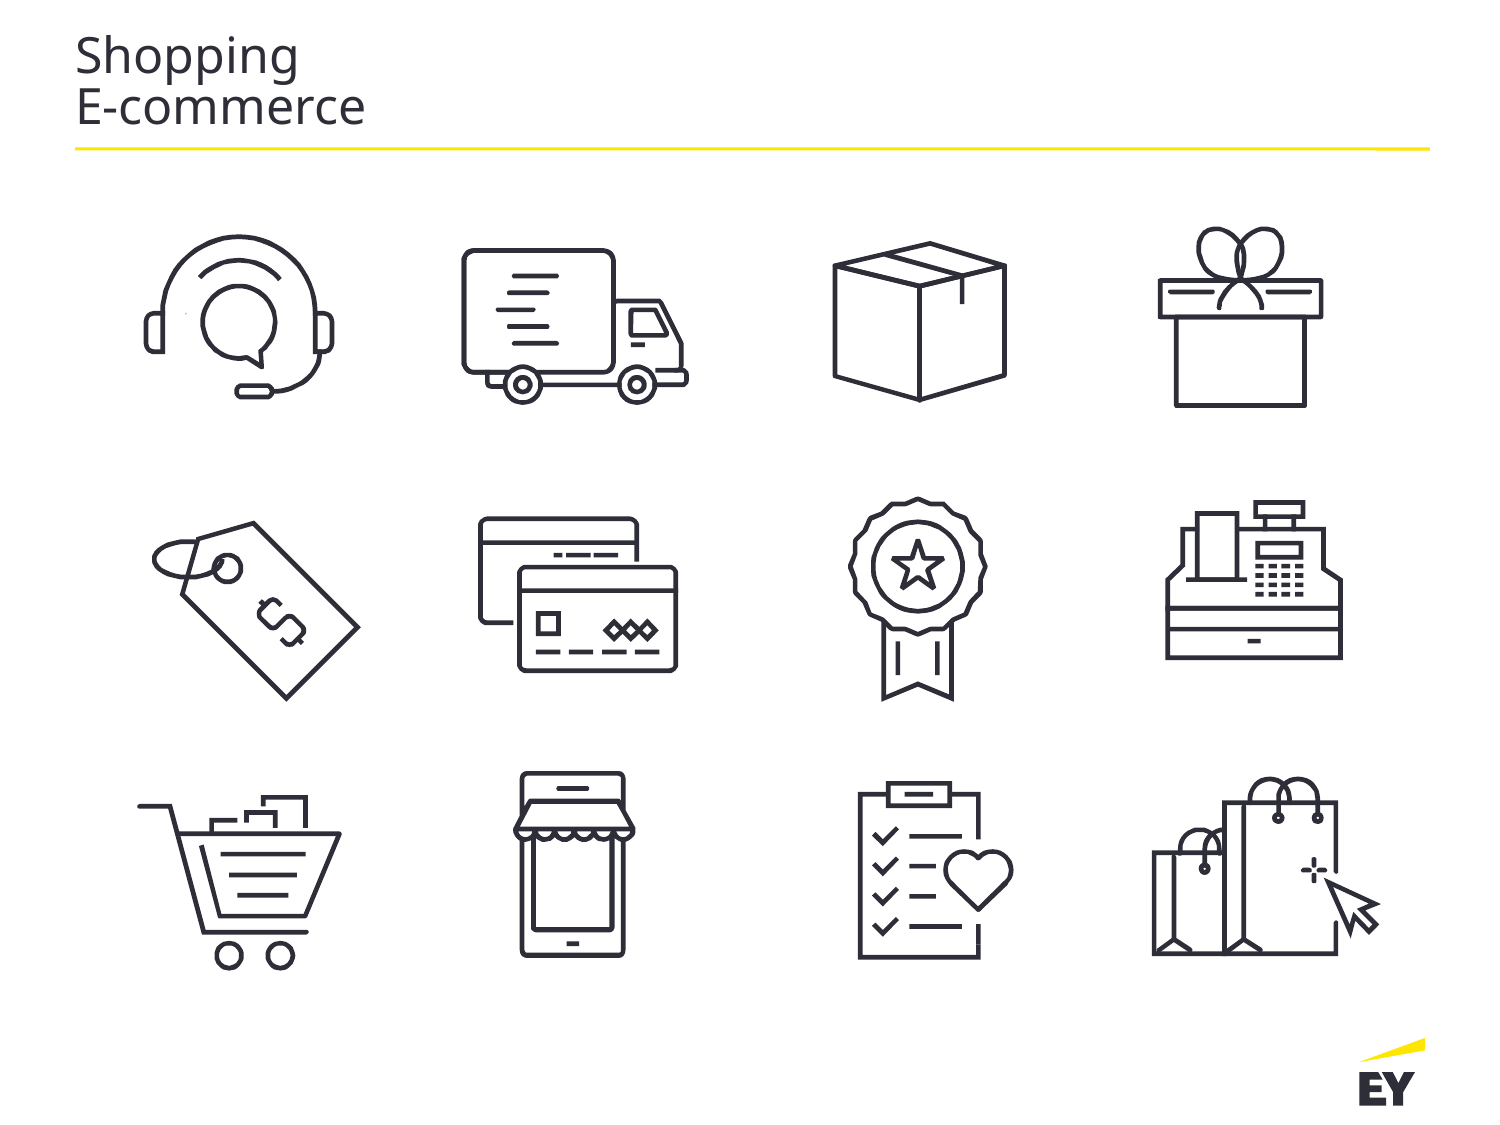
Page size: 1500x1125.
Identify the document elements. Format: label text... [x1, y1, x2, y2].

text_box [137, 794, 342, 971]
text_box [477, 516, 679, 674]
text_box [512, 770, 636, 959]
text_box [143, 234, 335, 400]
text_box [847, 496, 988, 703]
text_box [1157, 226, 1324, 408]
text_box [151, 520, 362, 703]
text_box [857, 780, 1014, 960]
title Shopping E-commerce [75, 33, 1425, 131]
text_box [1151, 776, 1382, 957]
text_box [461, 247, 689, 406]
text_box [1165, 499, 1344, 661]
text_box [832, 240, 1007, 403]
